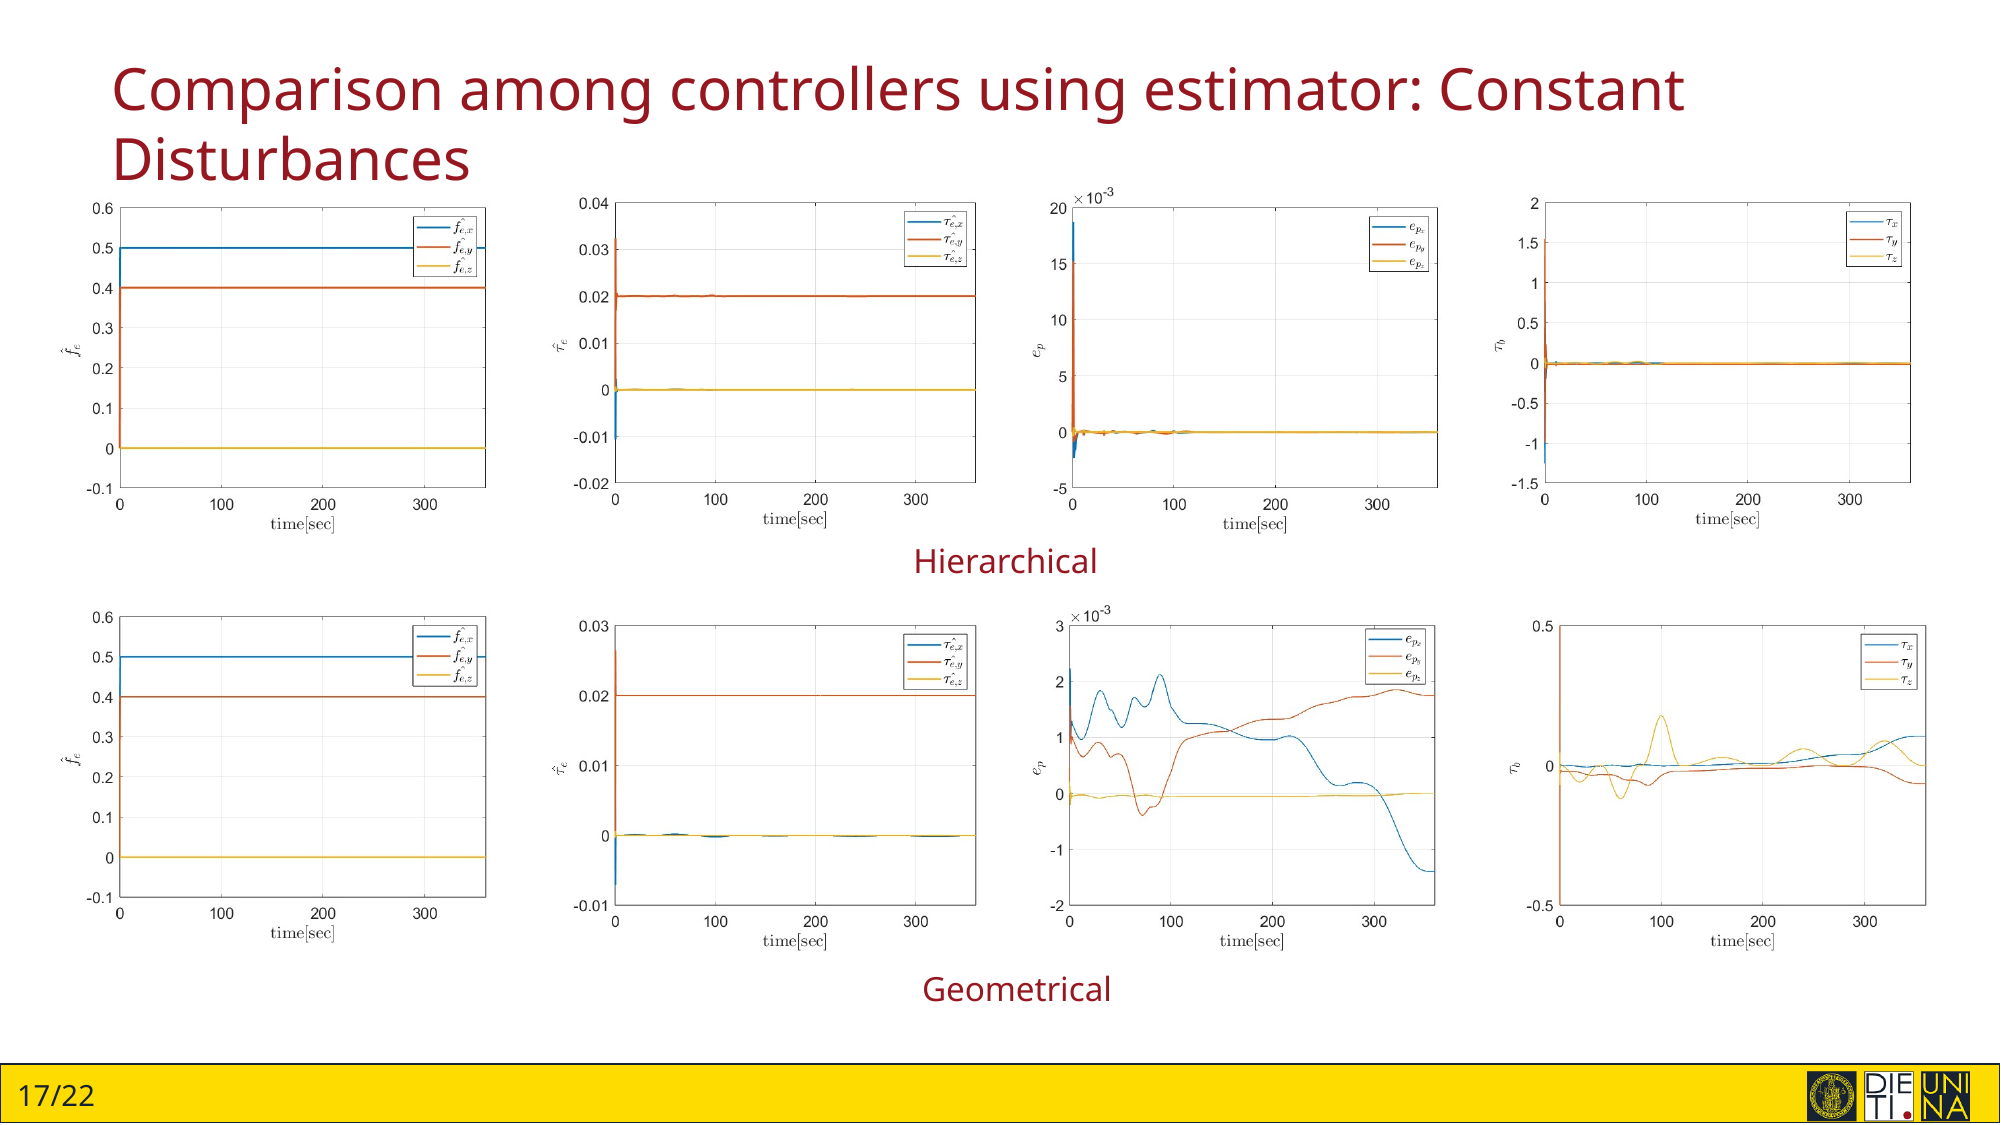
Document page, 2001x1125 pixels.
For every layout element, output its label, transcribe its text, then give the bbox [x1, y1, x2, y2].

picture [58, 590, 530, 944]
text_box 17/22 [2, 1069, 1376, 1125]
picture [58, 181, 530, 535]
picture [549, 598, 1480, 953]
picture [1483, 176, 1955, 530]
picture [549, 176, 1482, 535]
picture [1806, 1069, 1970, 1123]
text_box Geometrical [907, 961, 1175, 1016]
text_box Hierarchical [898, 538, 1124, 588]
picture [1498, 598, 1970, 953]
text_box [0, 1063, 2000, 1123]
text_box Comparison among controllers using estimator: Constant Disturbances [96, 45, 2000, 245]
